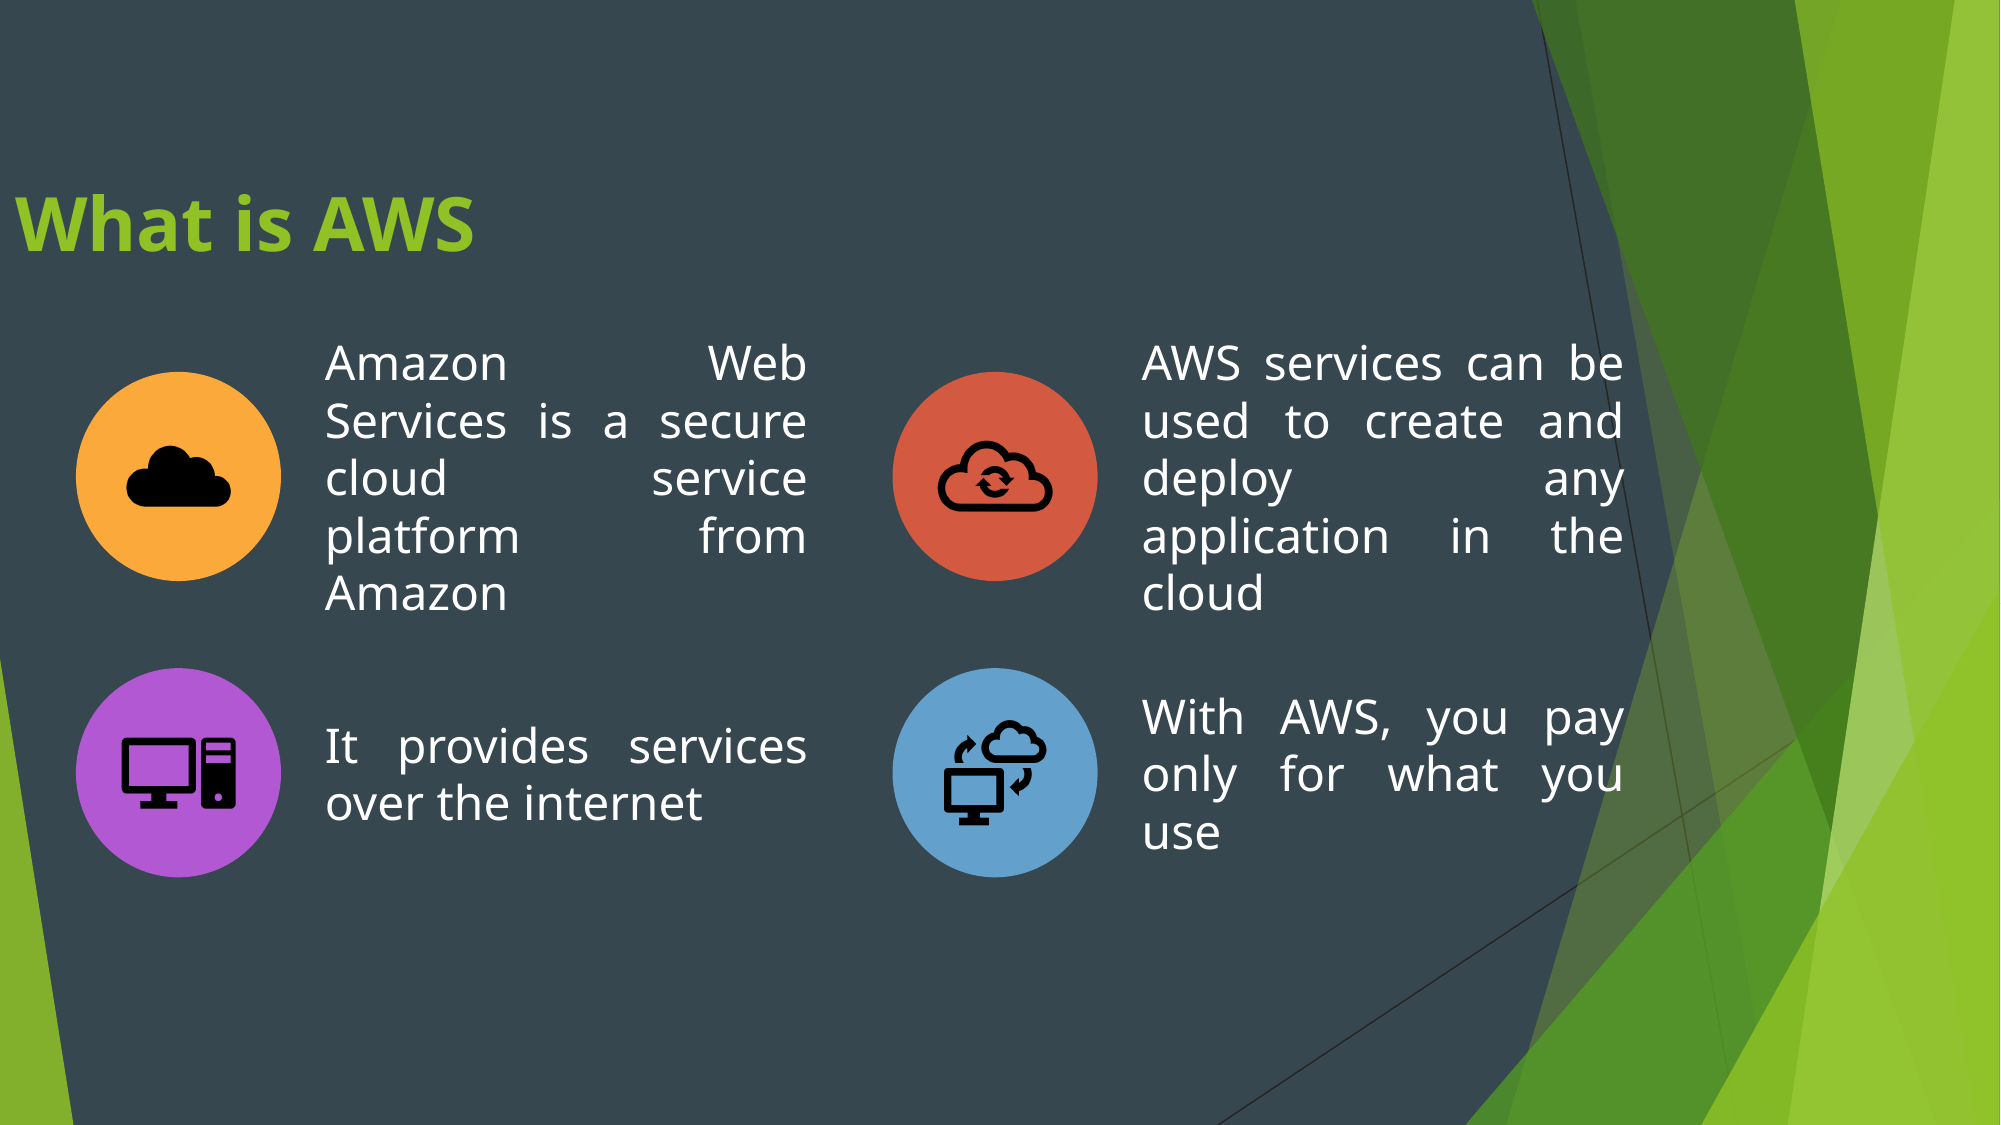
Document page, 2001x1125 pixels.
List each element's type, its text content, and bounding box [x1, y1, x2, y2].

title What is AWS [0, 101, 1625, 344]
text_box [75, 371, 1626, 878]
